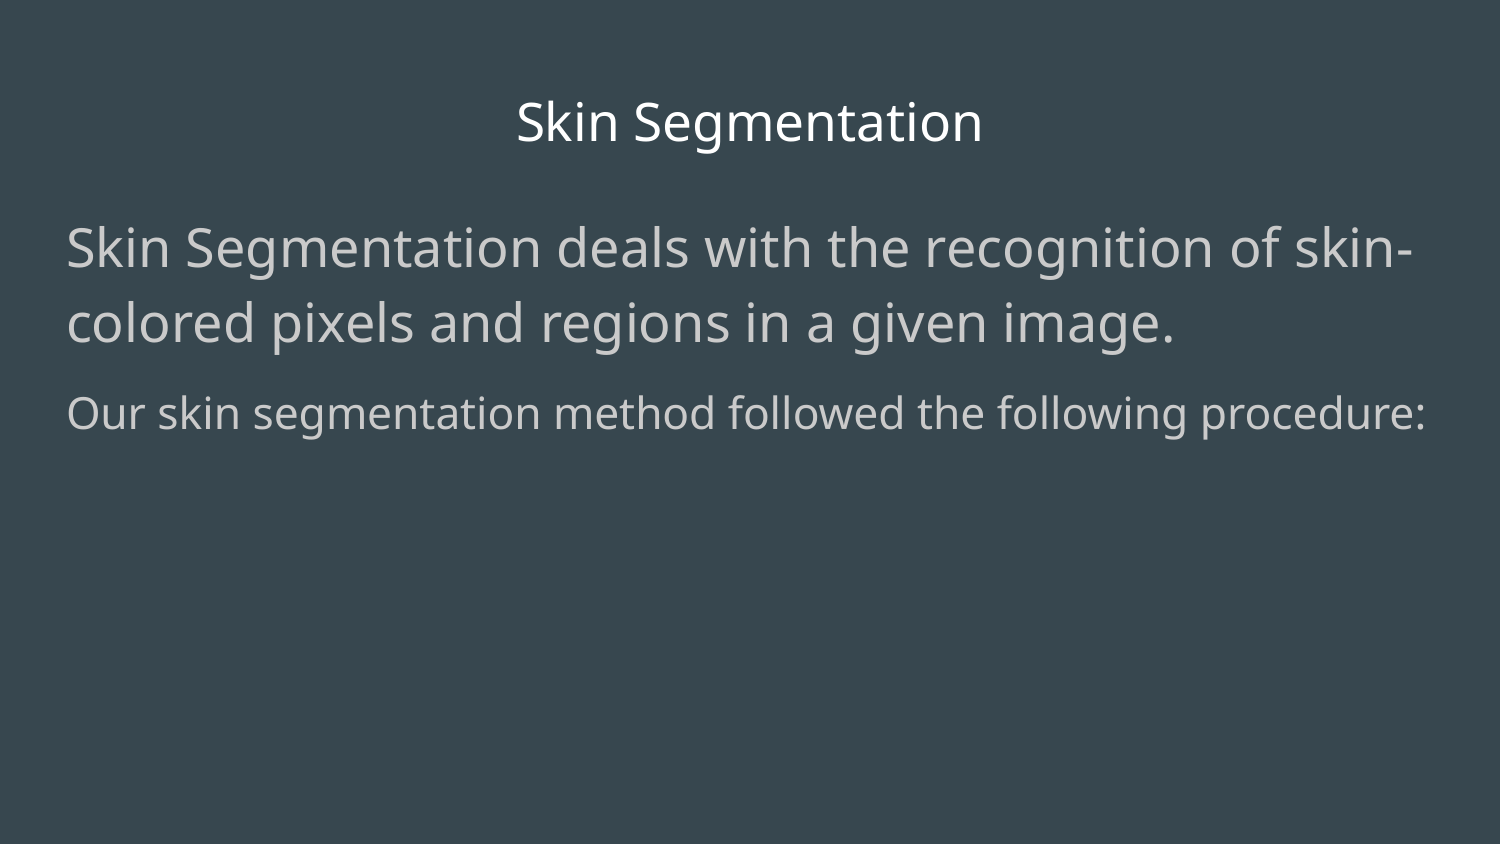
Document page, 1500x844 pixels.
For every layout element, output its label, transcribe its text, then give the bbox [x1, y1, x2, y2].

title Skin Segmentation [51, 72, 1449, 167]
list Skin Segmentation deals with the recognition of skin-colored pixels and regions in a given image. Our skin segmentation method followed the following procedure: [51, 189, 1449, 750]
